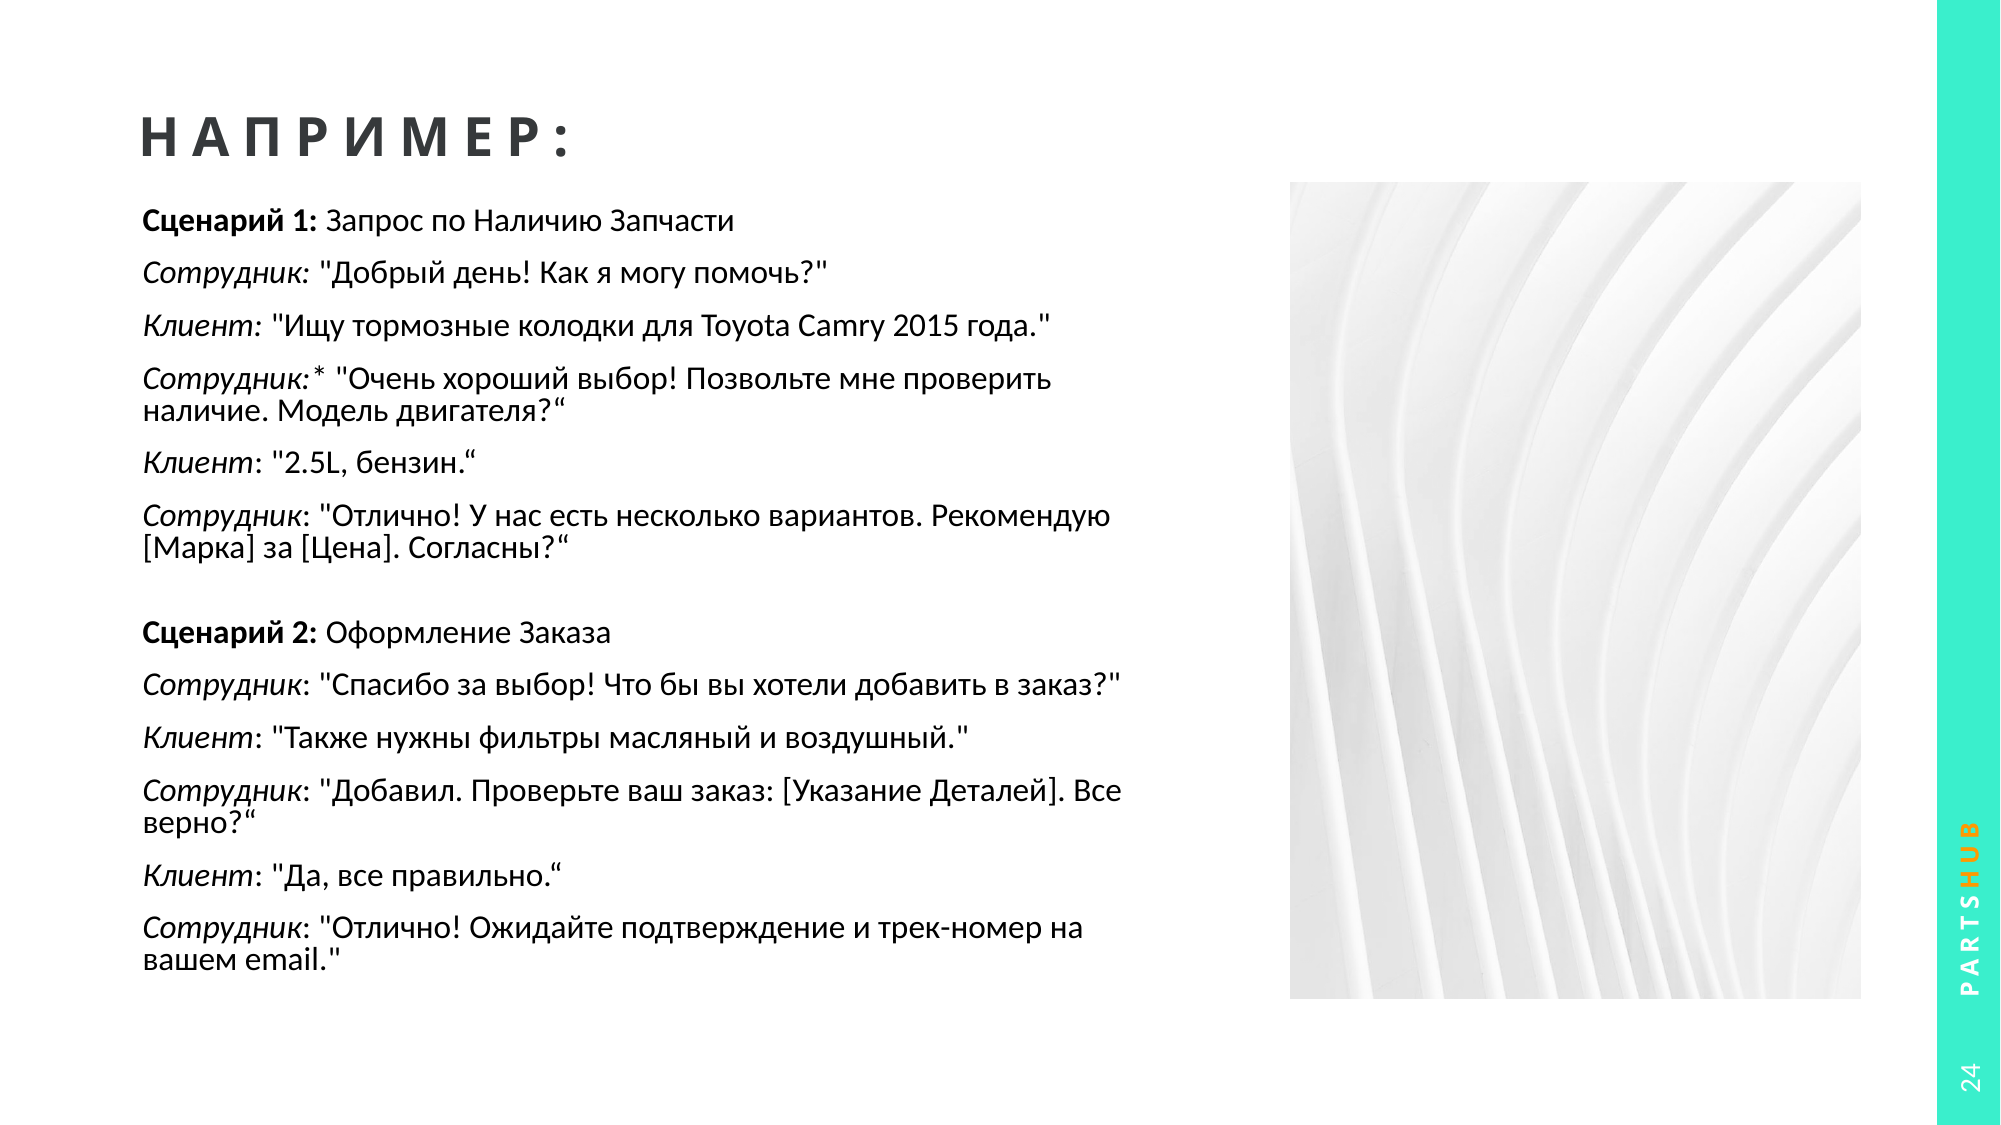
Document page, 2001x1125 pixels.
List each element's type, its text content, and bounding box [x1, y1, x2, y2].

picture [1290, 182, 1861, 999]
slide_number 24 [1937, 1032, 2000, 1125]
list Сценарий 1: Запрос по Наличию Запчасти Сотрудник: "Добрый день! Как я могу помочь?" Клиент: "Ищу тормозные колодки для Toyota Camry 2015 года." Сотрудник:* "Очень хороший выбор! Позвольте мне проверить наличие. Модель двигателя?“ Клиент: "2.5L, бензин.“ Сотрудник: "Отлично! У нас есть несколько вариантов. Рекомендую [Марка] за [Цена]. Согласны?“ Сценарий 2: Оформление Заказа Сотрудник: "Спасибо за выбор! Что бы вы хотели добавить в заказ?" Клиент: "Также нужны фильтры масляный и воздушный." Сотрудник: "Добавил. Проверьте ваш заказ: [Указание Деталей]. Все верно?“ Клиент: "Да, все правильно.“ Сотрудник: "Отлично! Ожидайте подтверждение и трек-номер на вашем email." [142, 205, 1150, 1022]
footer partshub [1937, 0, 2000, 1032]
title НАпример: [139, 102, 1274, 183]
